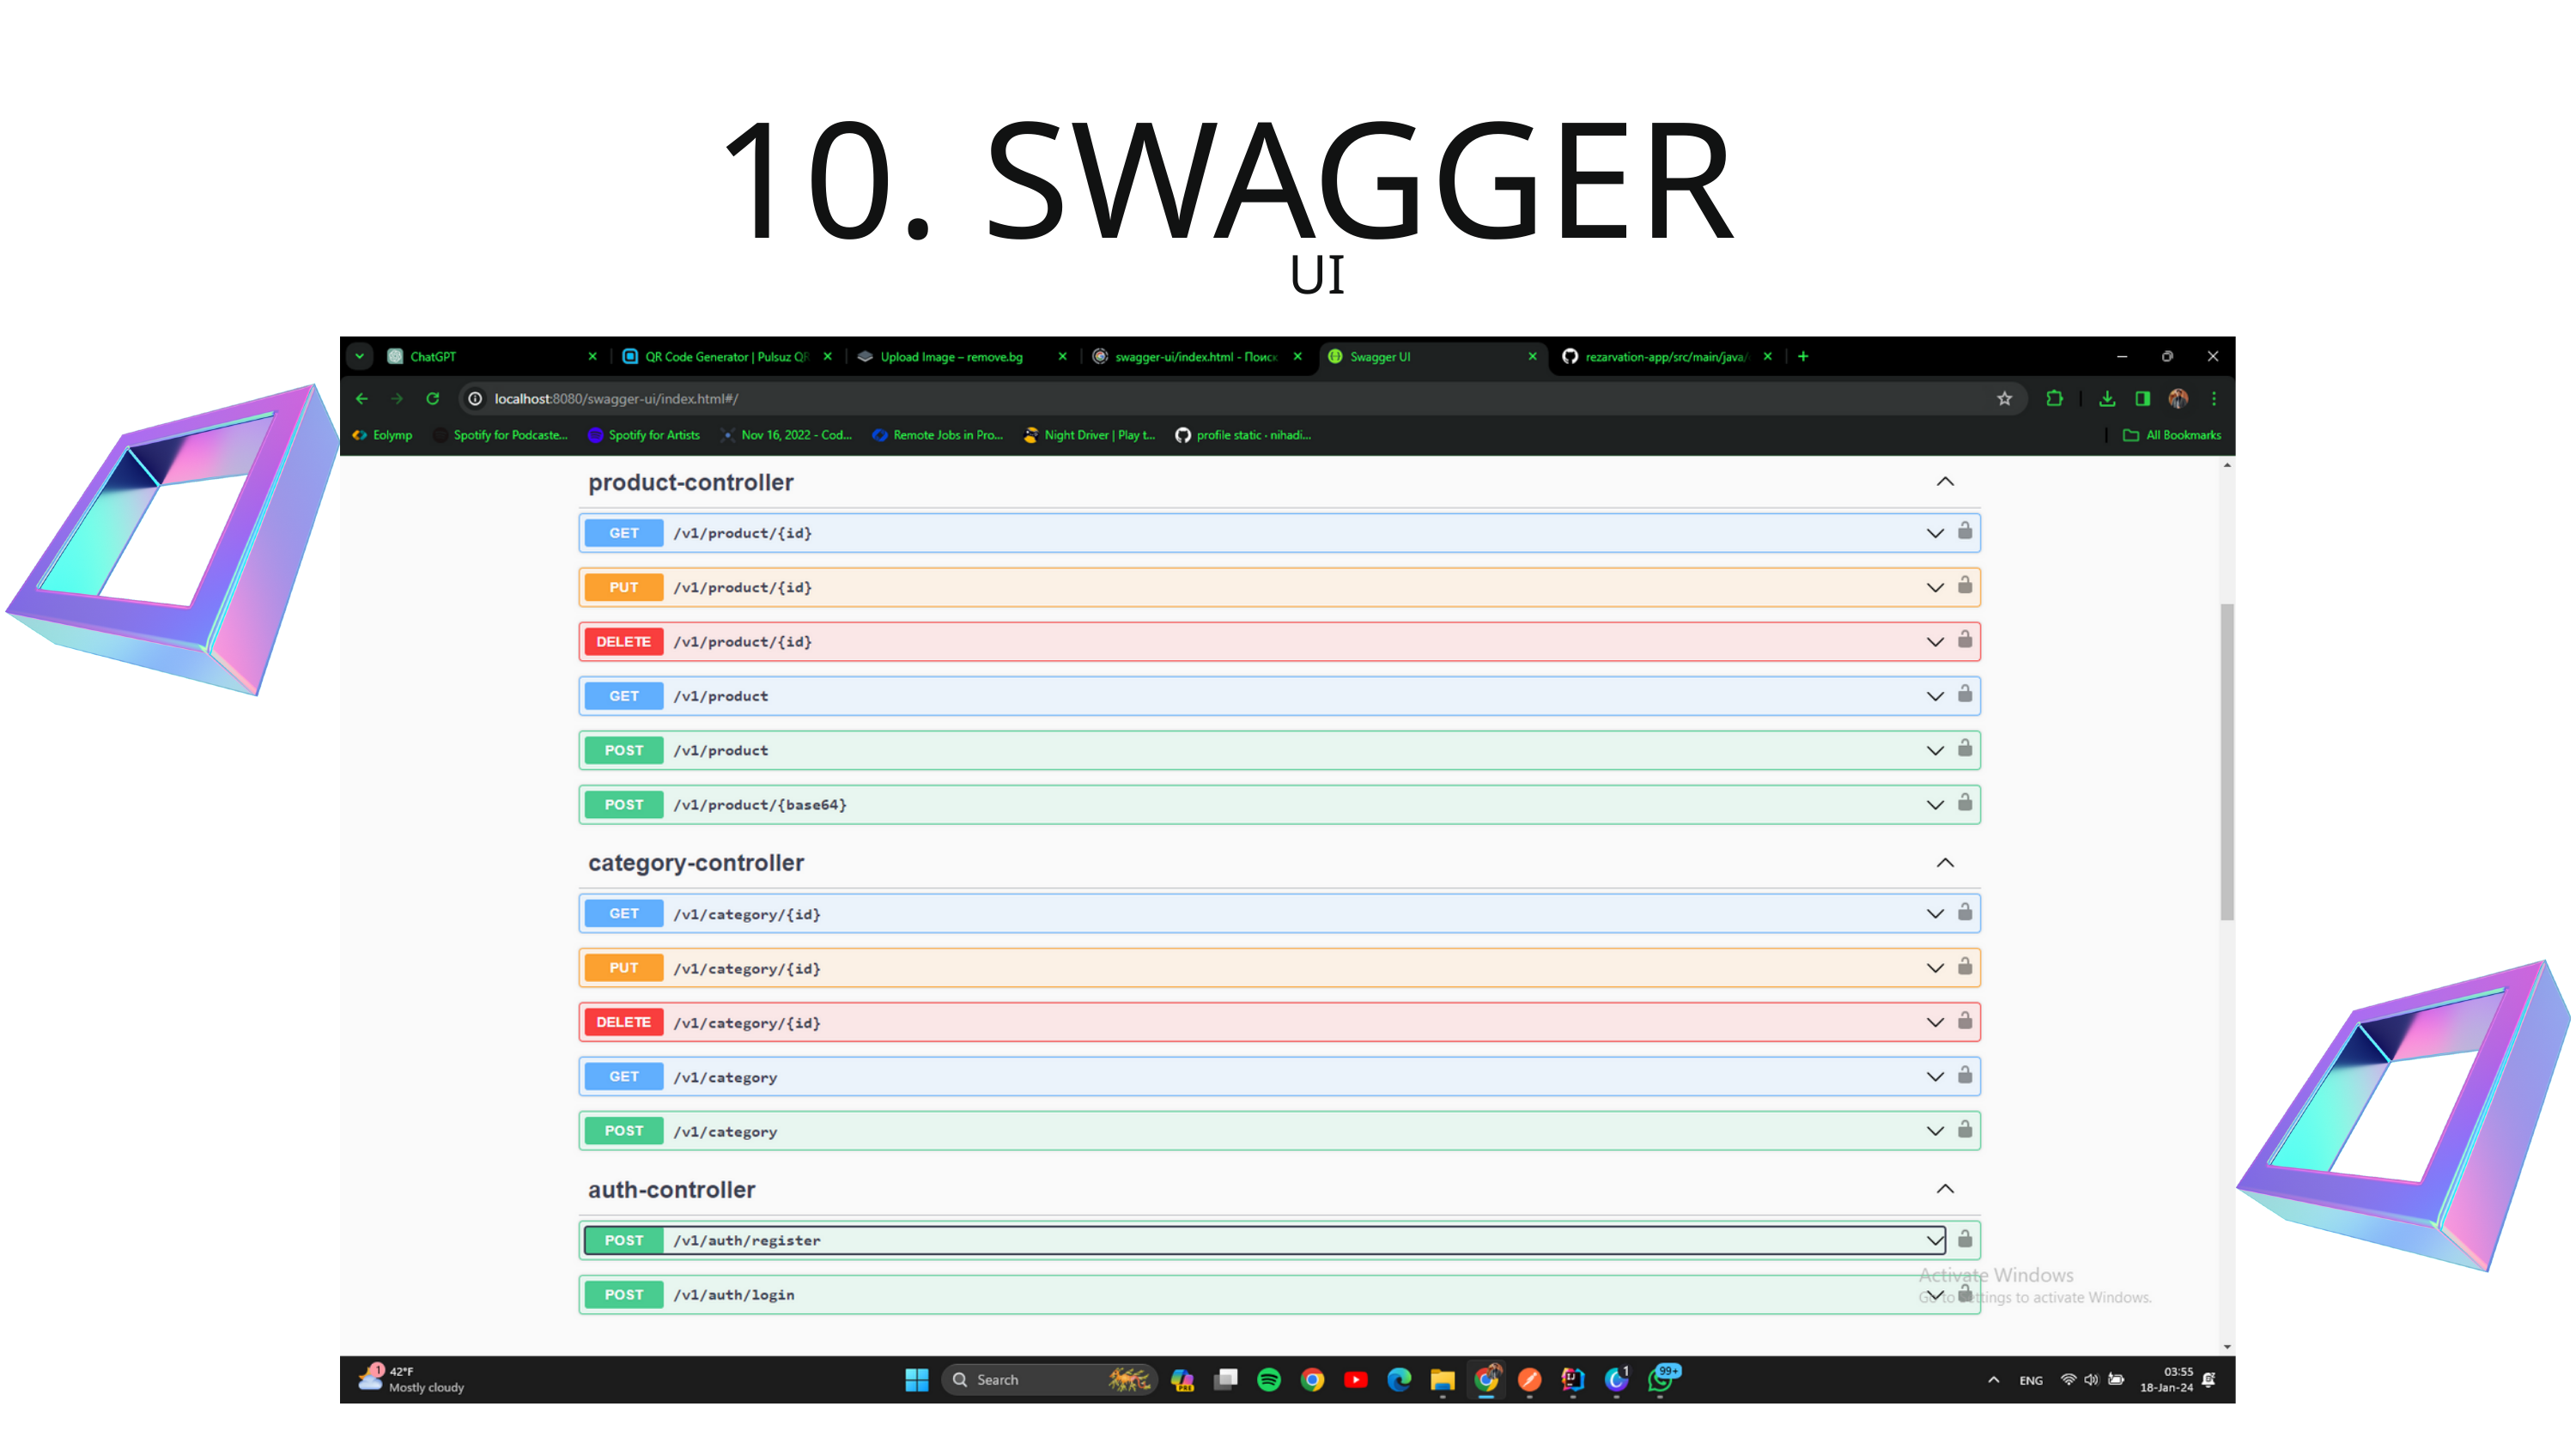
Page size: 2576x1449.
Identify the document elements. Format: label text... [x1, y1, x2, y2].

text_box UI [1288, 245, 2432, 305]
text_box [340, 336, 2236, 1404]
text_box 10. SWAGGER [712, 94, 1867, 271]
text_box [4, 383, 340, 697]
text_box [2236, 959, 2572, 1273]
